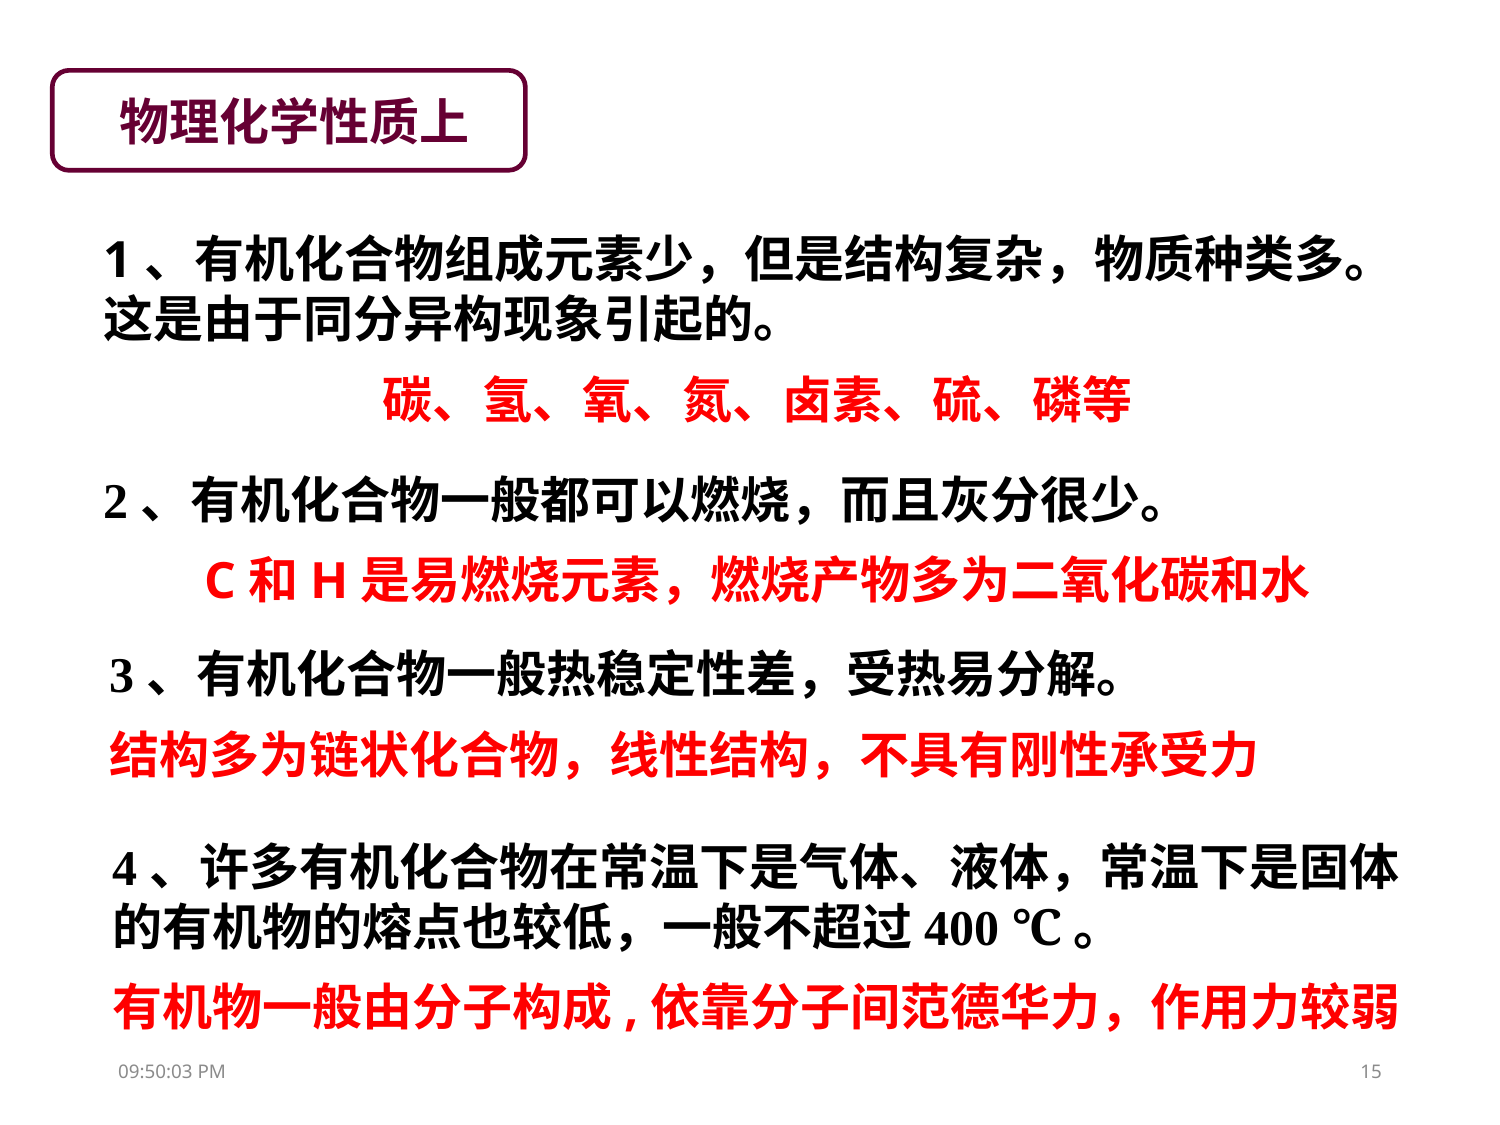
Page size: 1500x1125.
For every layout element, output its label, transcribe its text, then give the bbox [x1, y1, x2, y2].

slide_number 15 [1059, 1042, 1397, 1103]
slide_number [103, 1042, 441, 1103]
text_box 3、有机化合物一般热稳定性差，受热易分解。 结构多为链状化合物，线性结构，不具有刚性承受力 [95, 634, 1308, 791]
text_box 1、有机化合物组成元素少，但是结构复杂，物质种类多。这是由于同分异构现象引起的。 碳、氢、氧、氮、卤素、硫、磷等 [88, 220, 1427, 436]
text_box 2、有机化合物一般都可以燃烧，而且灰分很少。 C和H是易燃烧元素，燃烧产物多为二氧化碳和水 [88, 460, 1427, 617]
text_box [52, 70, 526, 280]
text_box 4、许多有机化合物在常温下是气体、液体，常温下是固体的有机物的熔点也较低，一般不超过400 ℃。 有机物一般由分子构成,依靠分子间范德华力，作用力较弱 [97, 827, 1436, 1044]
